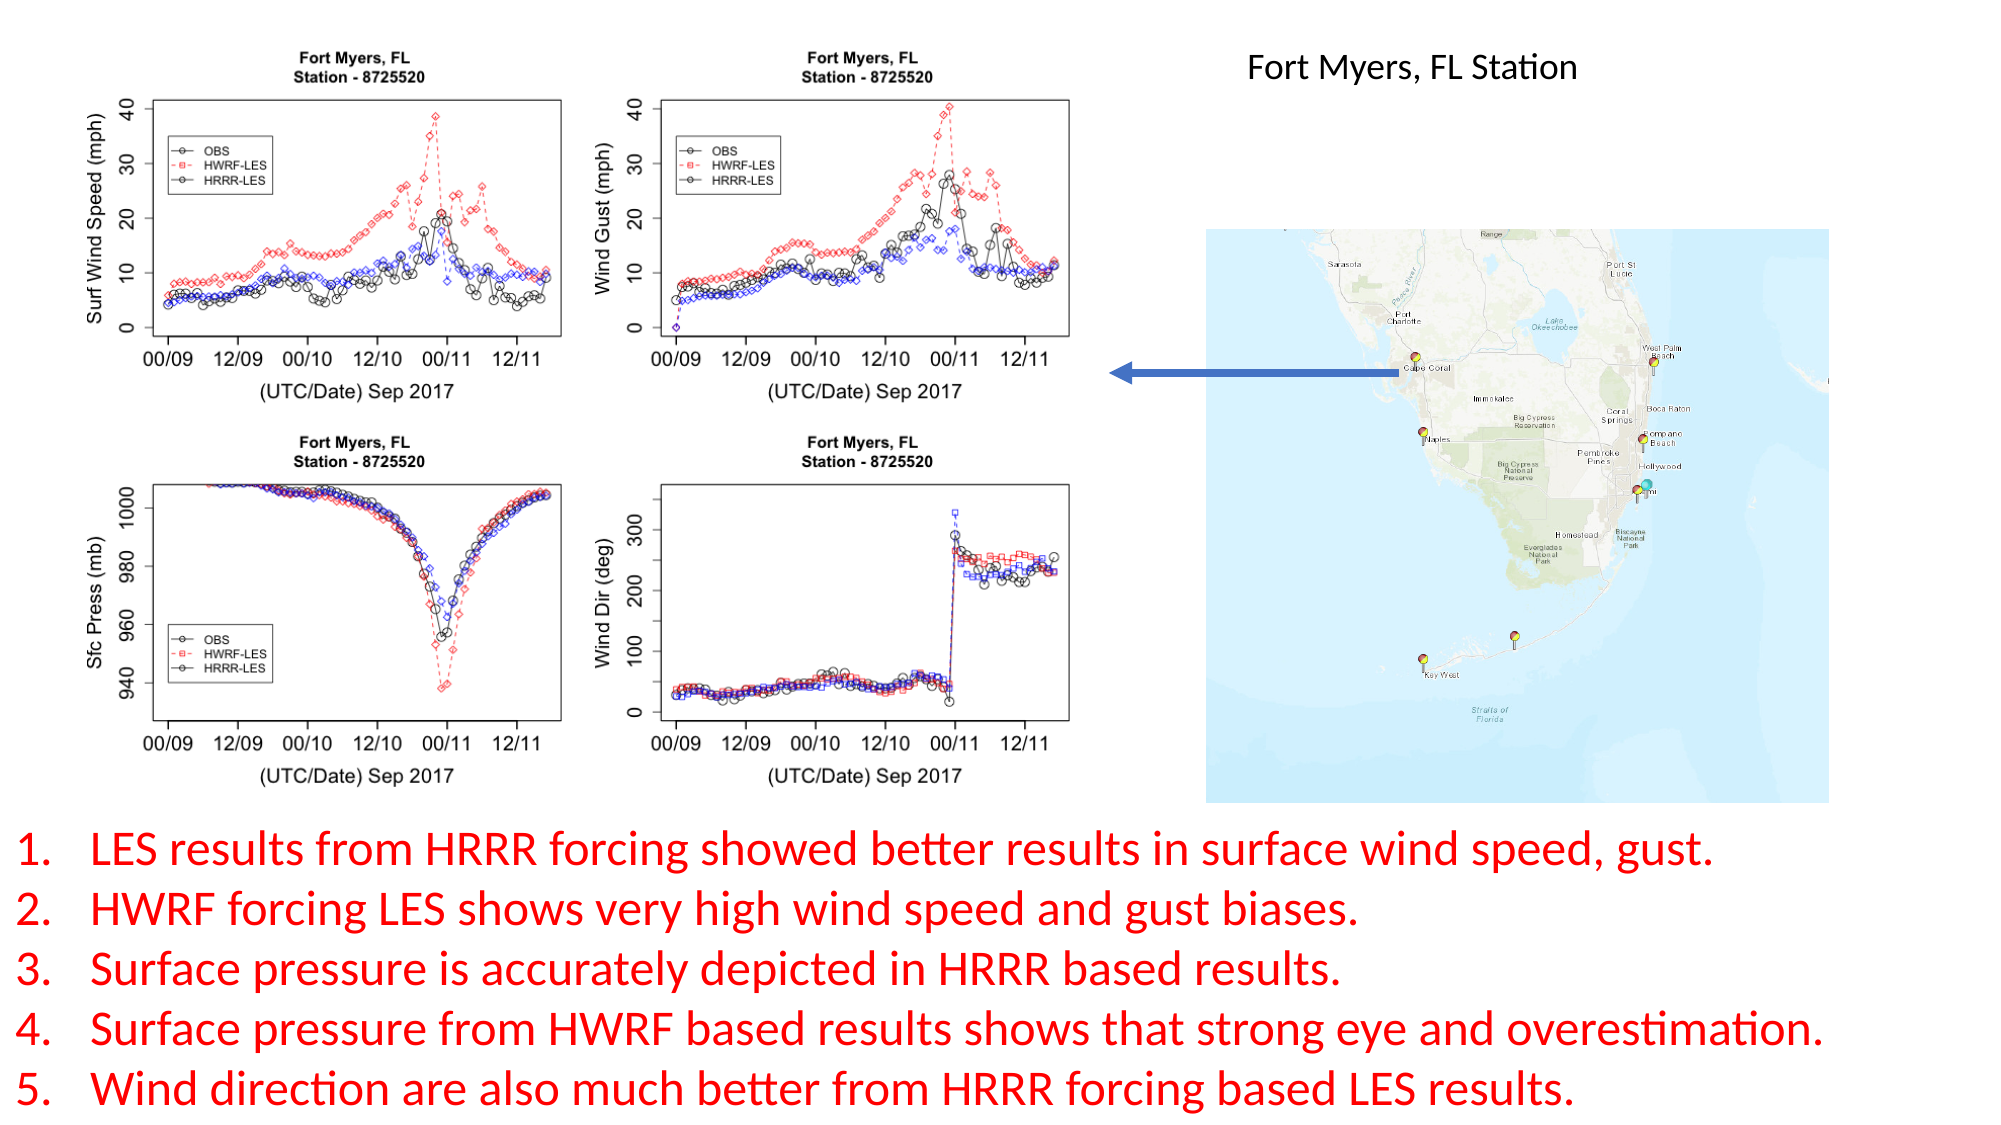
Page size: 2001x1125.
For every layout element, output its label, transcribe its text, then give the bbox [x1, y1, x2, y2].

picture [87, 34, 1103, 803]
picture [1205, 228, 1830, 803]
text_box LES results from HRRR forcing showed better results in surface wind speed, gust. HWRF forcing LES shows very high wind speed and gust biases. Surface pressure is accurately depicted in HRRR based results. Surface pressure from HWRF based results shows that strong eye and overestimation. Wind direction are also much better from HRRR forcing based LES results. [0, 807, 1918, 1123]
text_box Fort Myers, FL Station [1232, 34, 1598, 95]
